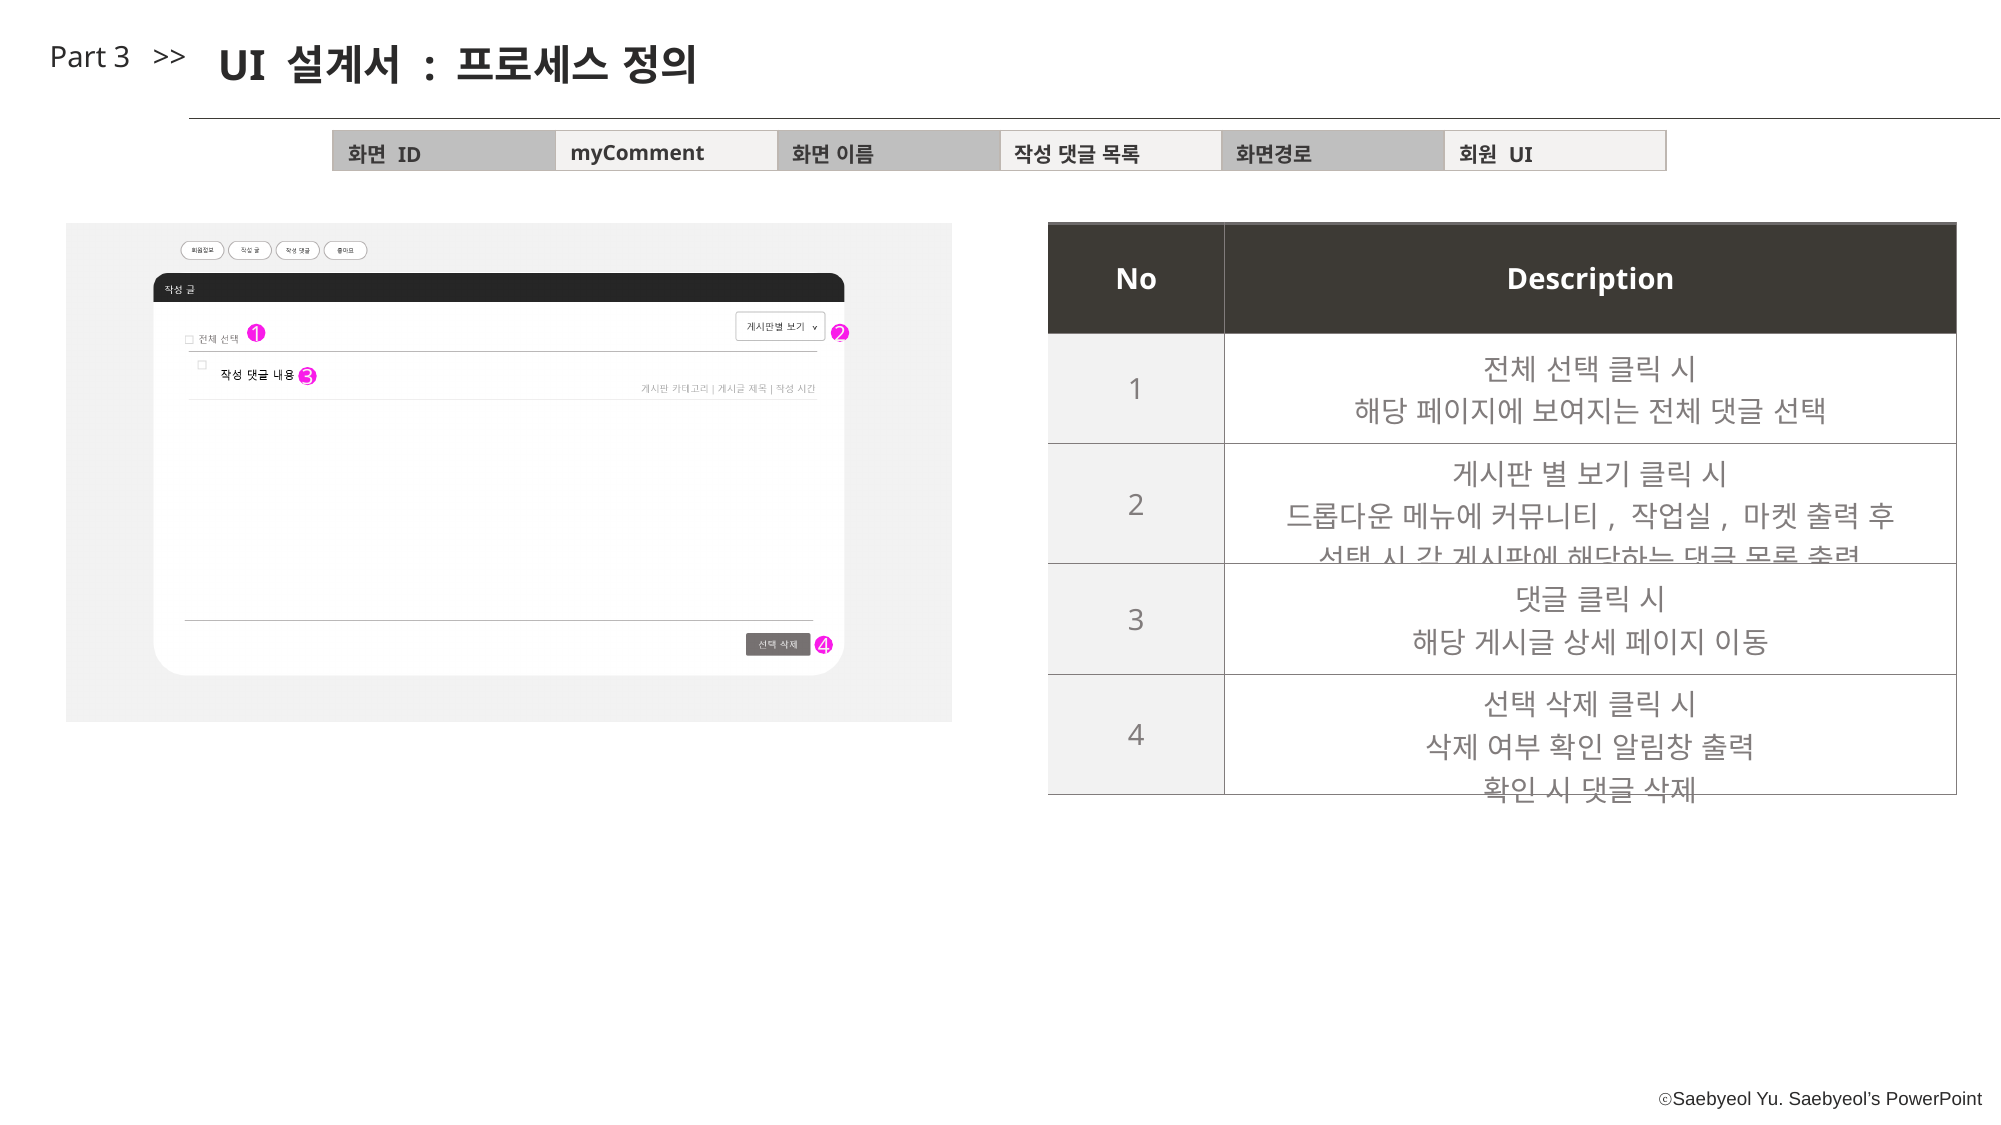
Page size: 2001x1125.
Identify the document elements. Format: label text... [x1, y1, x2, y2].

table_header 화면 이름 [779, 131, 999, 170]
table_cell 2 [1048, 444, 1224, 563]
table_cell 3 [1048, 564, 1224, 674]
table_cell 댓글 클릭 시 해당 게시글 상세 페이지 이동 [1225, 564, 1956, 674]
table_cell 4 [1048, 675, 1224, 794]
picture [65, 223, 952, 722]
table_header myComment [556, 131, 777, 170]
table_header 작성 댓글 목록 [1001, 131, 1221, 170]
table_header 화면 ID [334, 131, 555, 170]
table_cell 1 [1048, 334, 1224, 443]
table_header No [1048, 225, 1224, 333]
table_cell 게시판 별 보기 클릭 시 드롭다운 메뉴에 커뮤니티, 작업실, 마켓 출력 후 선택 시 각 게시판에 해당하는 댓글 목록 출력 [1225, 444, 1956, 563]
table_header 회원 UI [1445, 131, 1665, 170]
table_header 화면경로 [1223, 131, 1443, 170]
table_cell 선택 삭제 클릭 시 삭제 여부 확인 알림창 출력 확인 시 댓글 삭제 [1225, 675, 1956, 794]
text_box Part 3 >> [34, 30, 202, 81]
text_box UI 설계서 : 프로세스 정의 [203, 31, 714, 97]
table_header Description [1225, 225, 1956, 333]
table_cell 전체 선택 클릭 시 해당 페이지에 보여지는 전체 댓글 선택 [1225, 334, 1956, 443]
